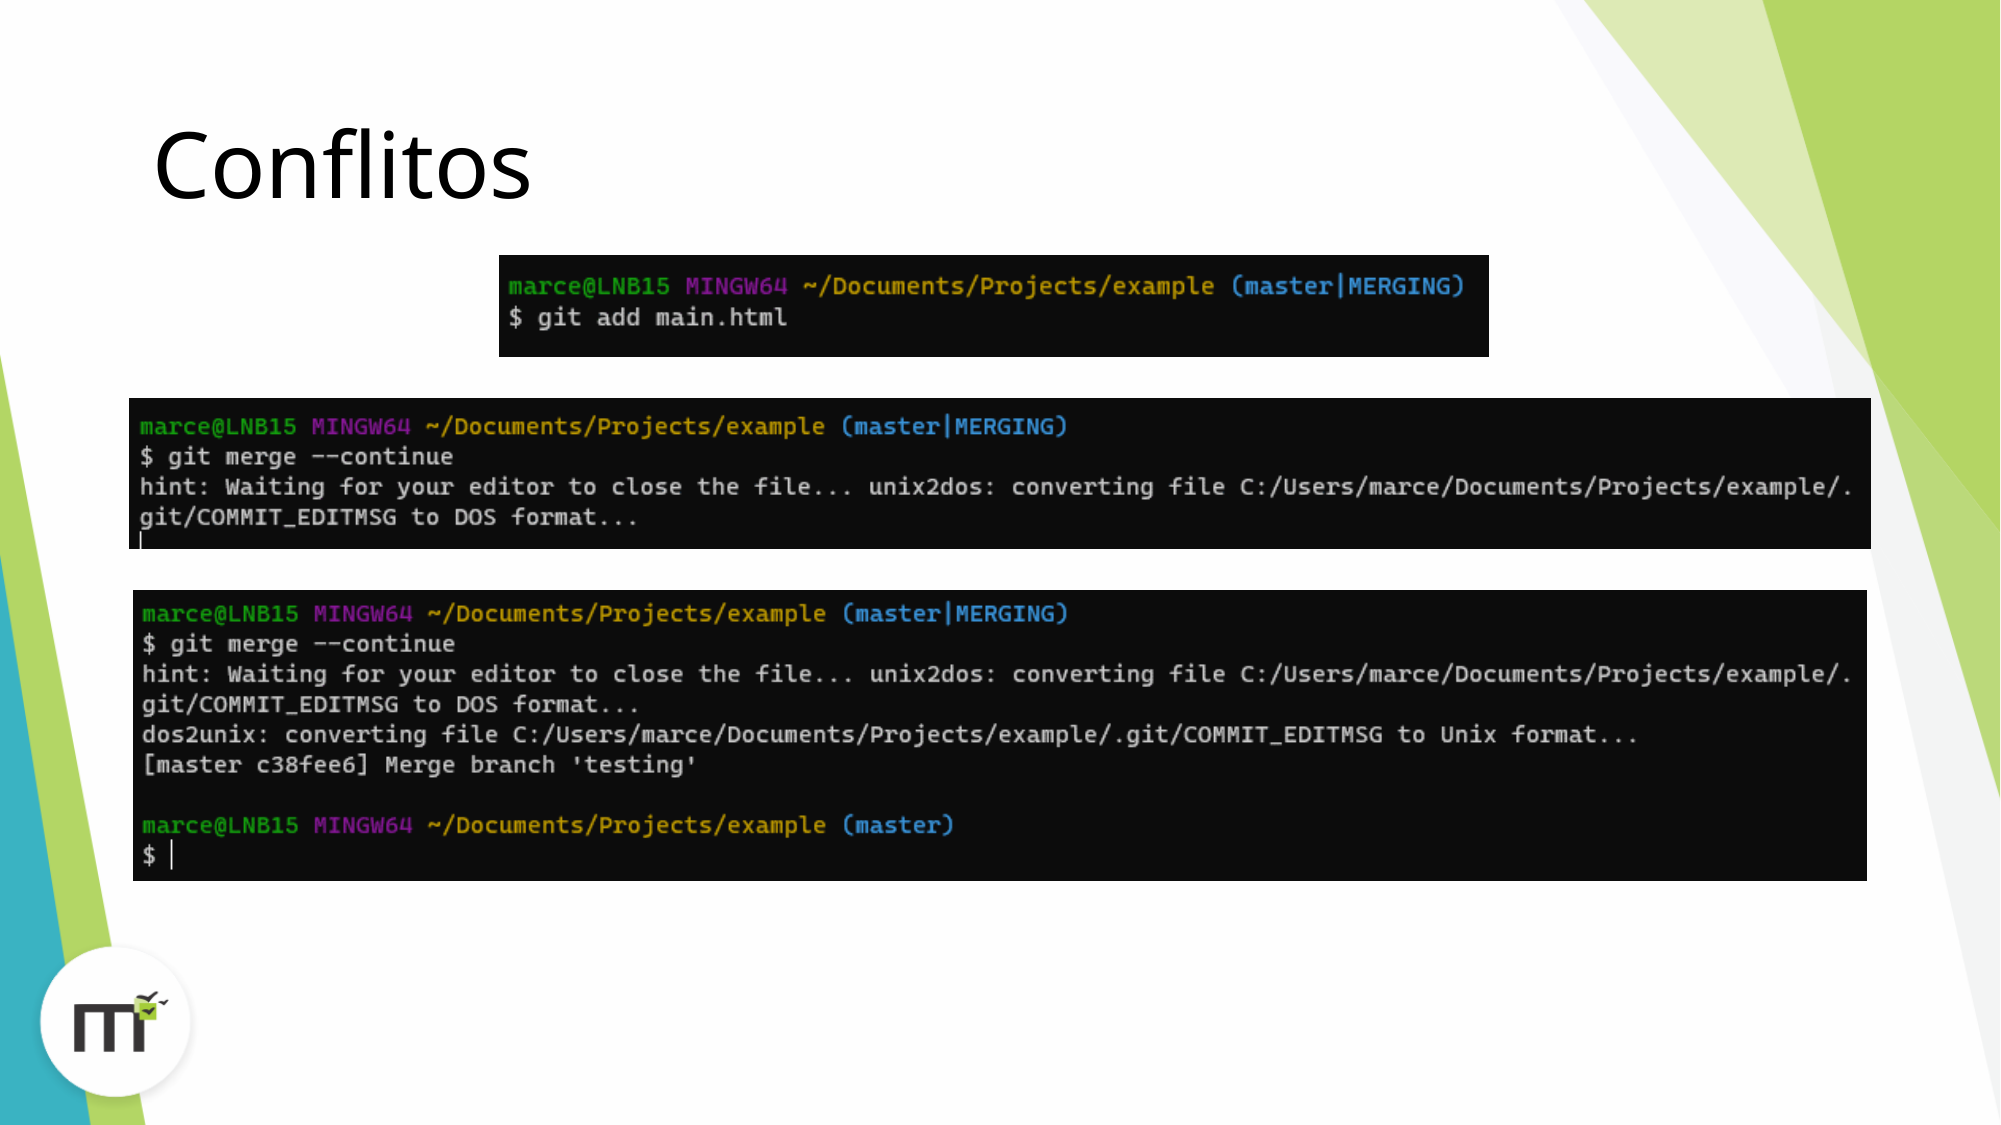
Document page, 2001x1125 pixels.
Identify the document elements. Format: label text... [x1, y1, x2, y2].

picture [0, 0, 2001, 1125]
title Conflitos [137, 59, 1863, 278]
